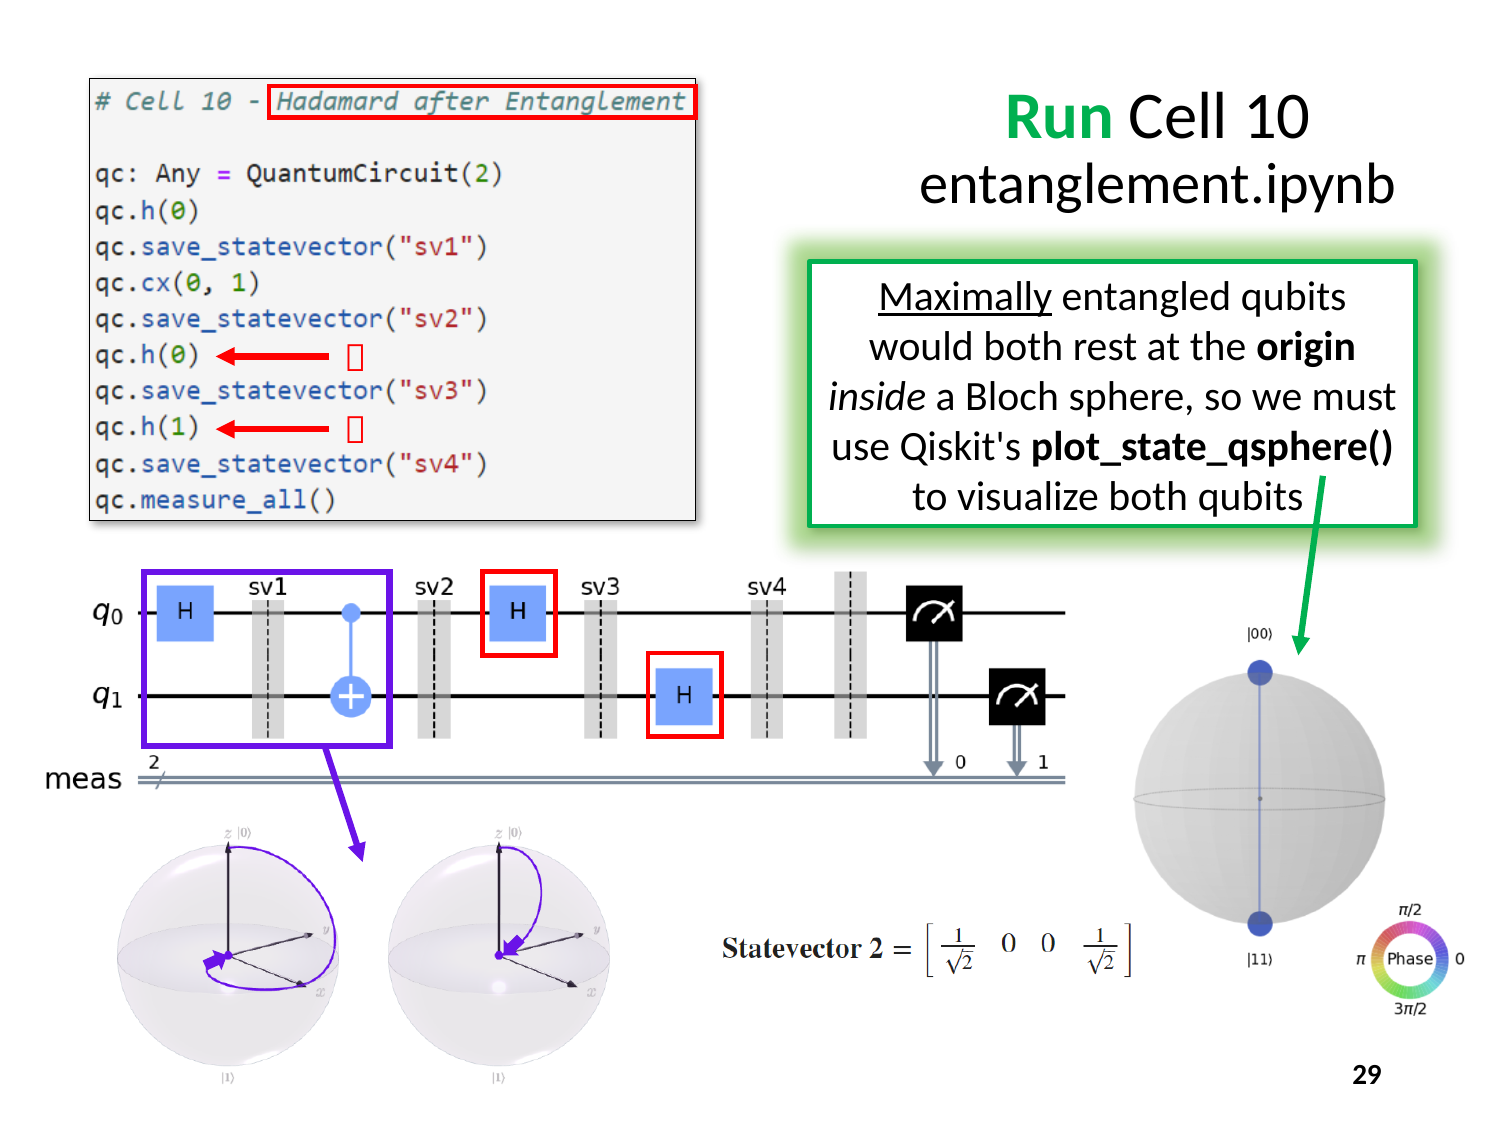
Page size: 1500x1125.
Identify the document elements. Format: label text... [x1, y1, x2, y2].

picture [103, 810, 637, 1096]
picture [89, 77, 696, 521]
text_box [215, 398, 393, 460]
picture [710, 618, 1481, 1034]
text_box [215, 326, 393, 387]
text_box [1298, 475, 1323, 656]
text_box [324, 746, 363, 863]
picture [36, 550, 1076, 804]
title Run Cell 10 entanglement.ipynb [886, 58, 1430, 232]
slide_number 29 [1059, 1042, 1397, 1103]
text_box Maximally entangled qubits would both rest at the origin inside a Bloch sphere, so we must use Qiskit's plot_state_qsphere() to visualize both qubits [809, 261, 1416, 527]
